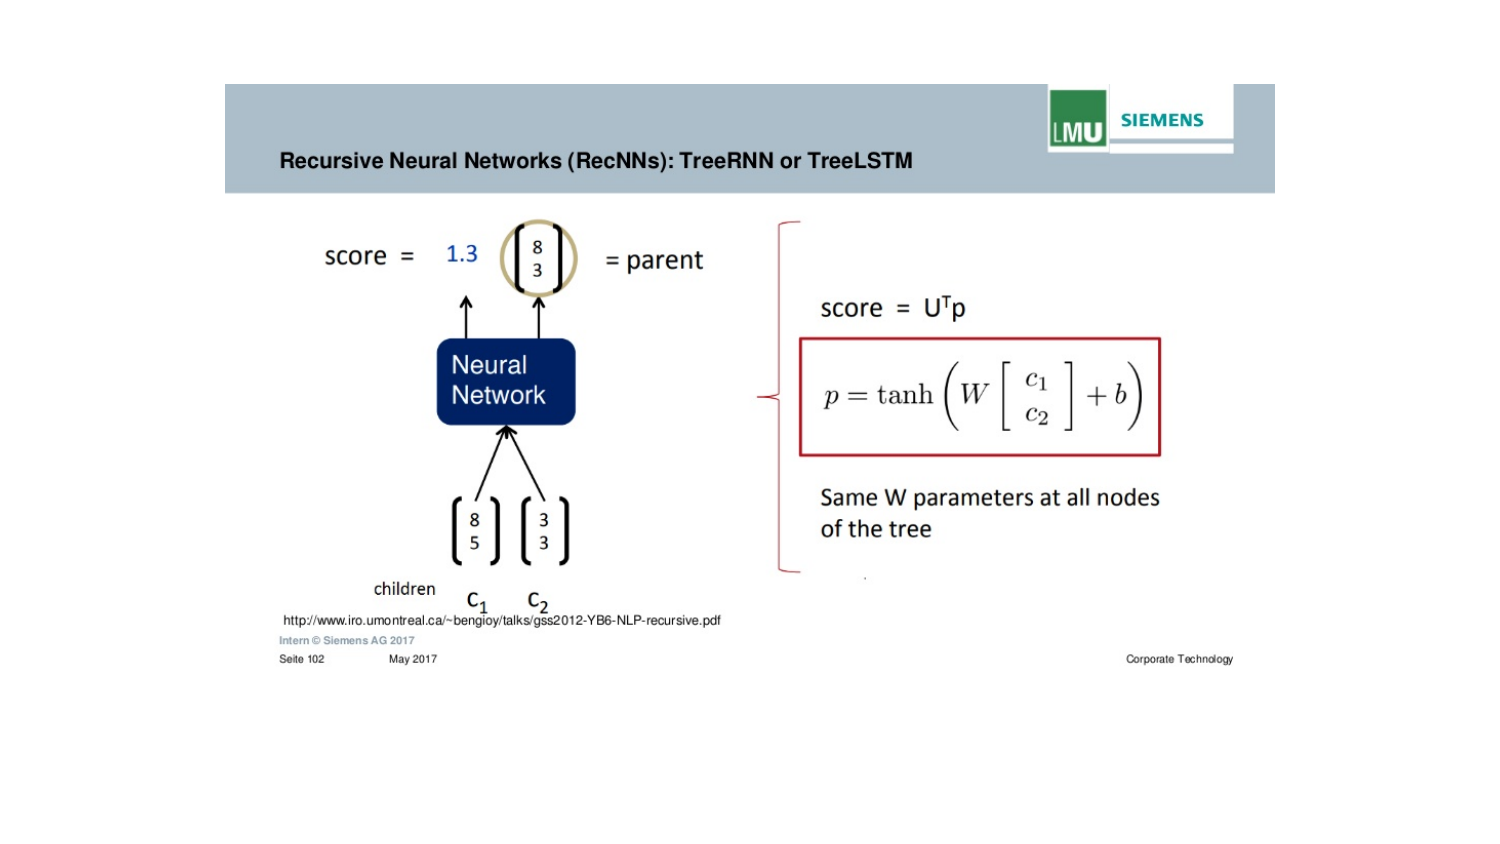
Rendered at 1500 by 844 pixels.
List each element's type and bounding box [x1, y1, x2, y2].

picture [224, 84, 1276, 676]
